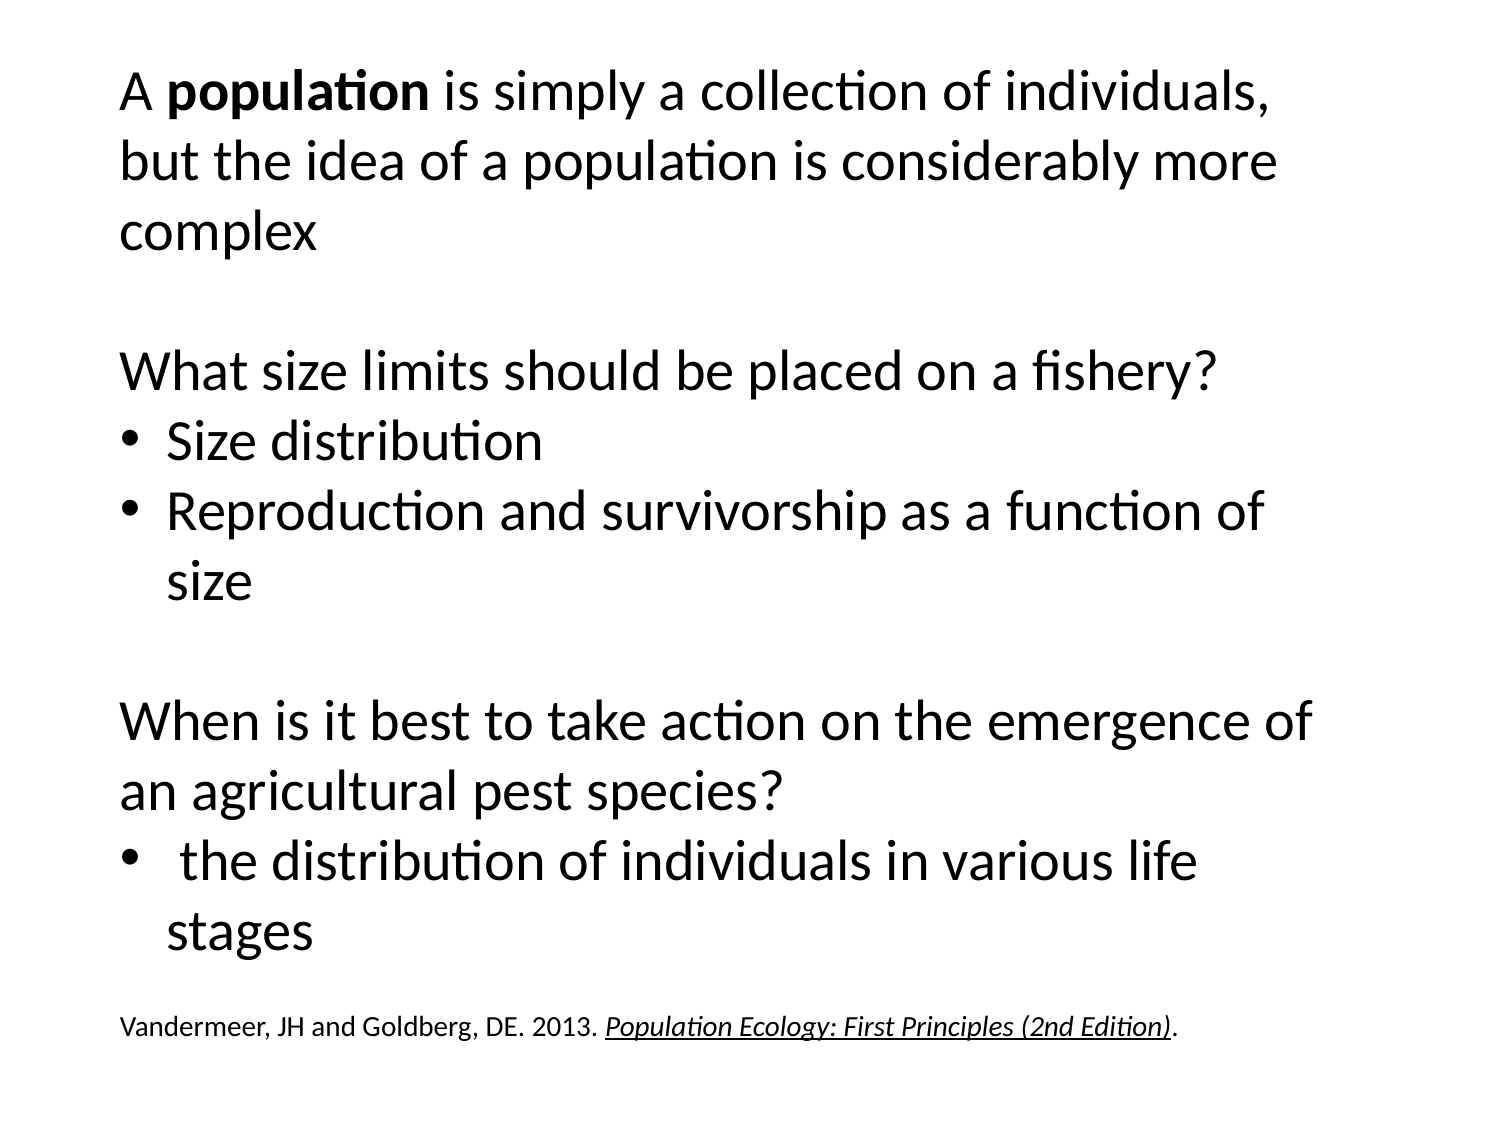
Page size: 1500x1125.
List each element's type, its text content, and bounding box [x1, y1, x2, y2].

text_box A population is simply a collection of individuals, but the idea of a population is considerably more complex What size limits should be placed on a fishery? Size distribution Reproduction and survivorship as a function of size When is it best to take action on the emergence of an agricultural pest species? the distribution of individuals in various life stages Vandermeer, JH and Goldberg, DE. 2013. Population Ecology: First Principles (2nd Edition). [105, 44, 1364, 1050]
